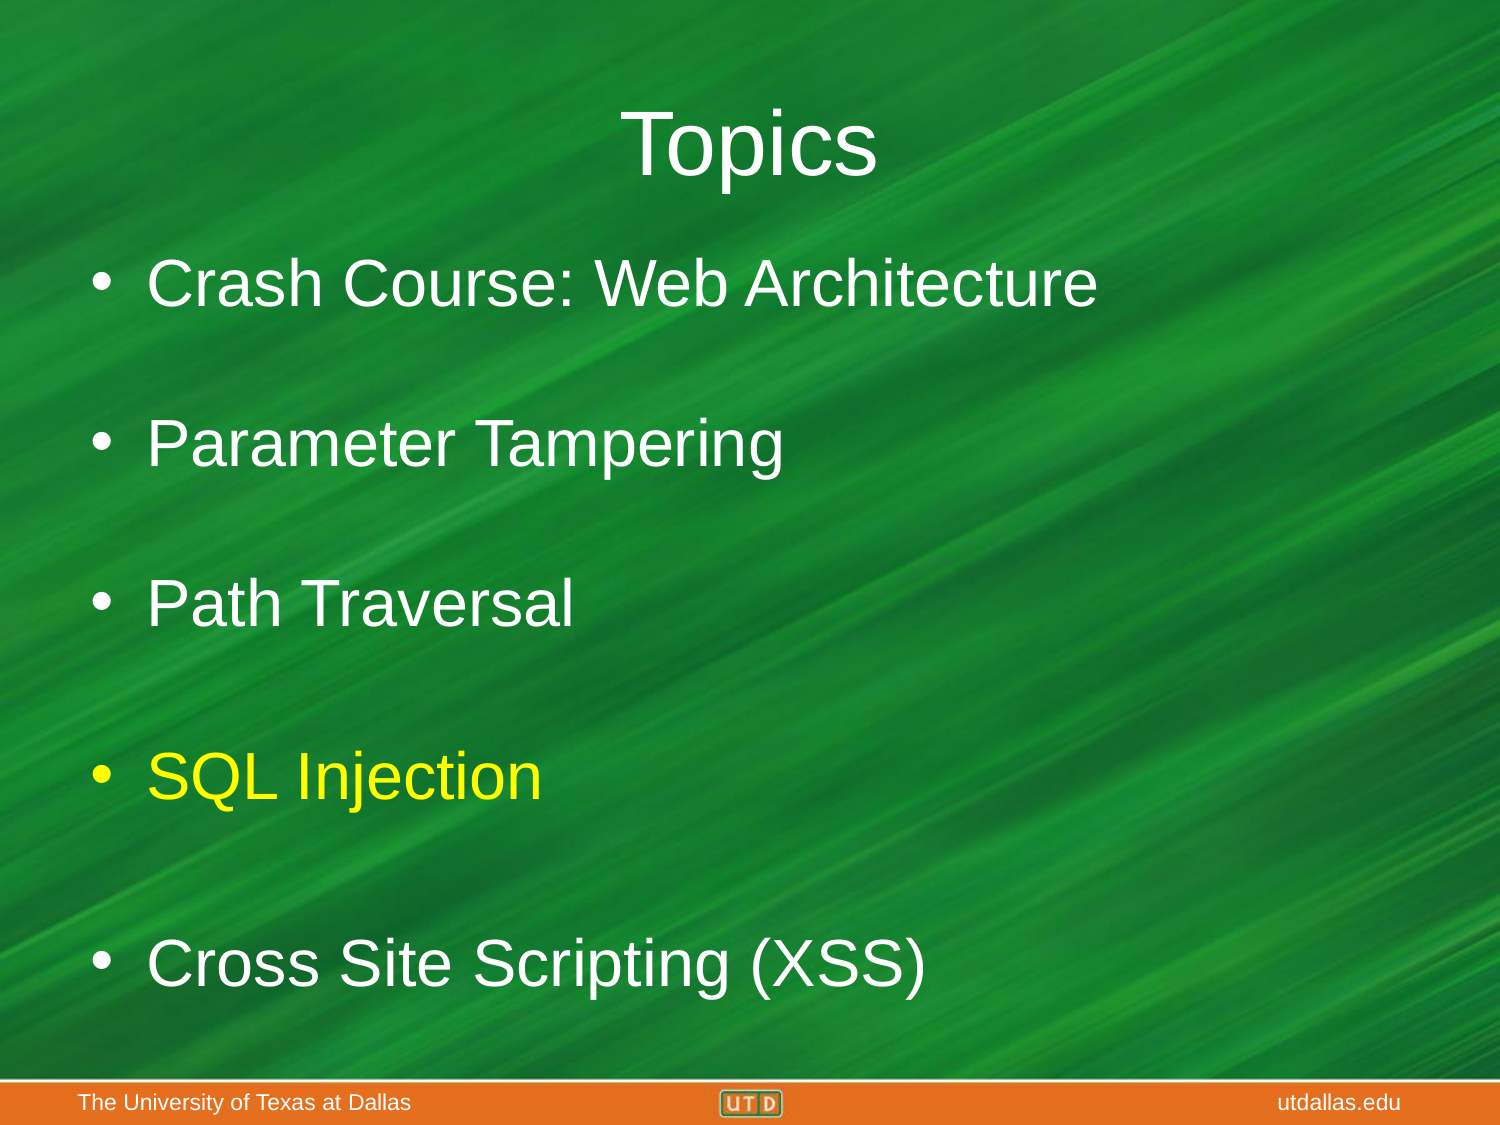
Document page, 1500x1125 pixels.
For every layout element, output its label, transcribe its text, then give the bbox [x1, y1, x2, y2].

picture [0, 0, 1500, 1125]
list Crash Course: Web Architecture Parameter Tampering Path Traversal SQL Injection Cross Site Scripting (XSS) [75, 232, 1425, 1037]
title Topics [75, 45, 1425, 232]
